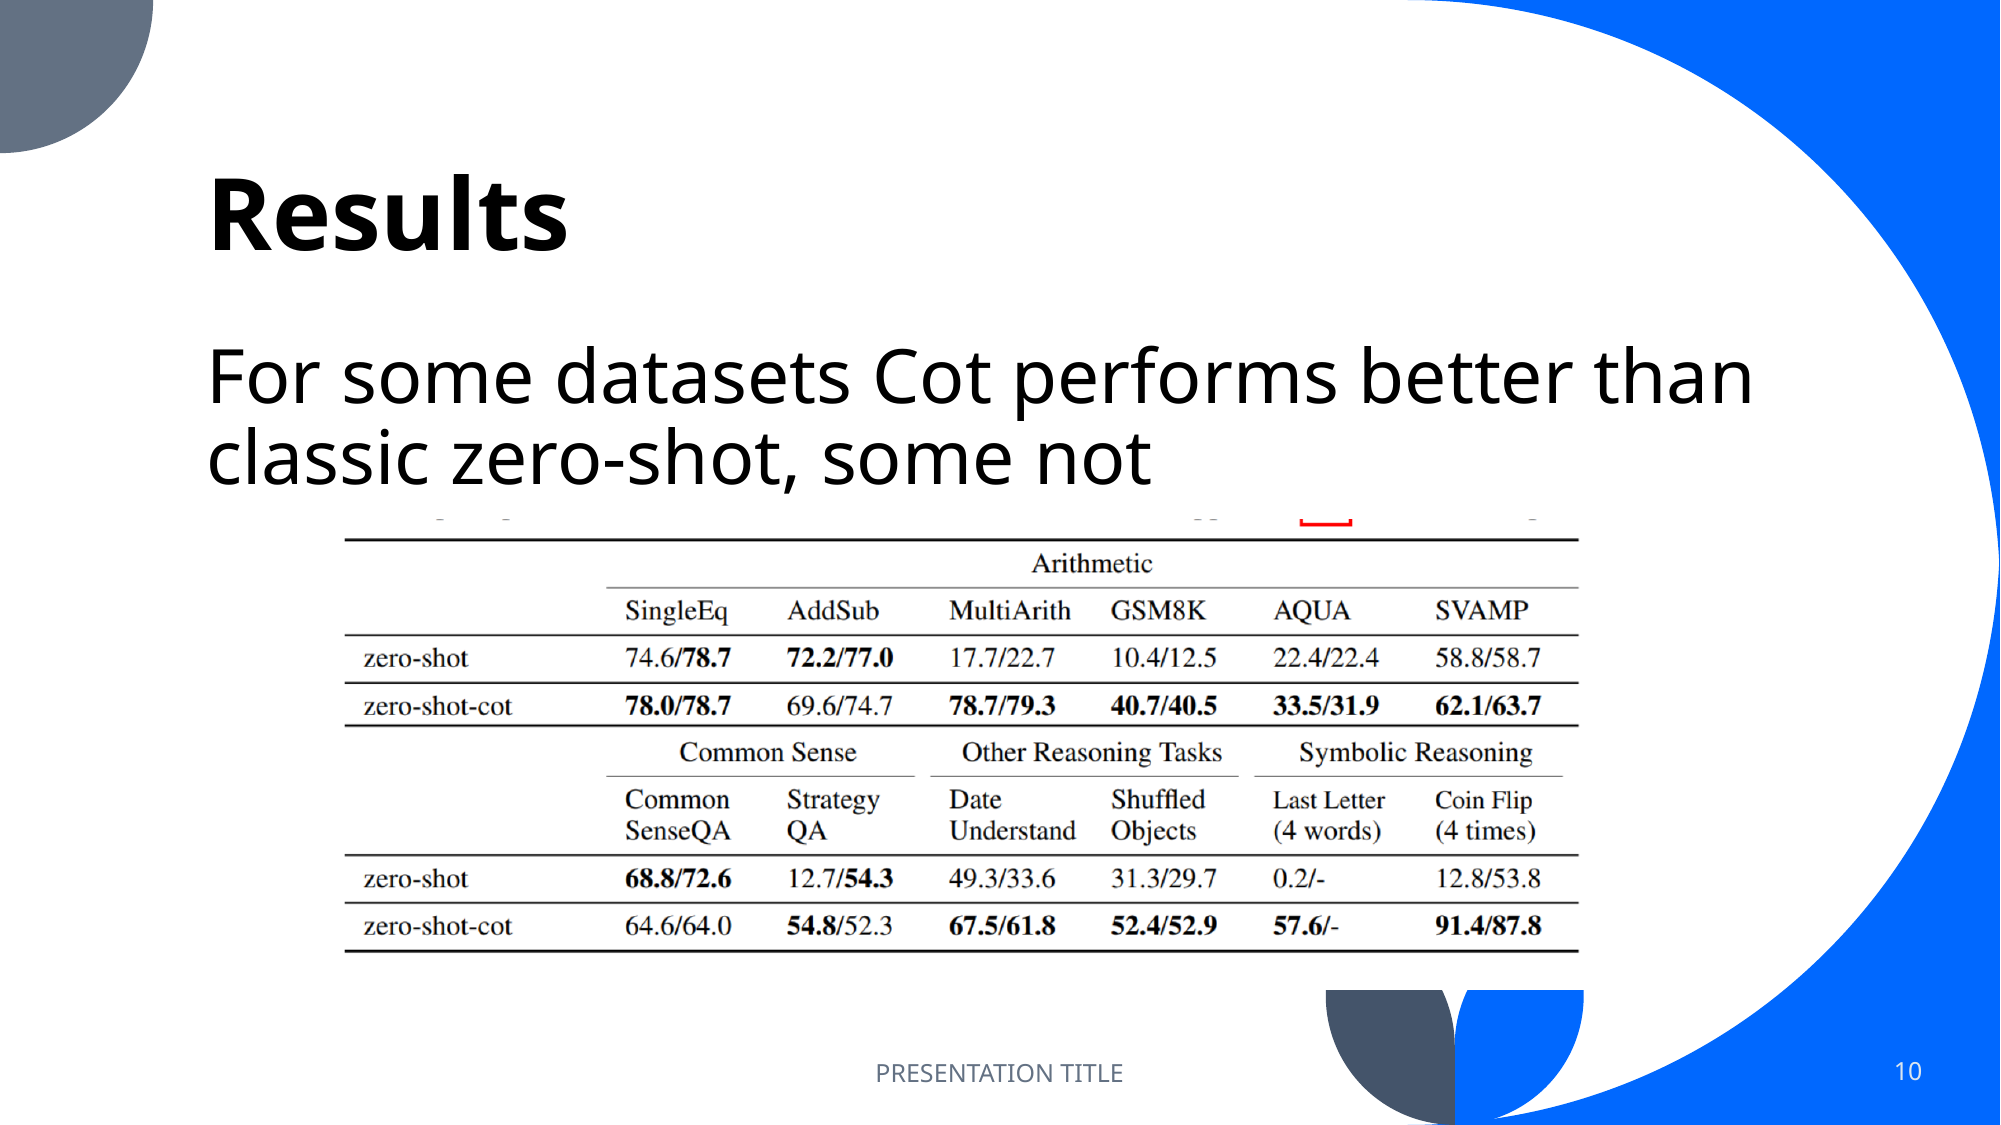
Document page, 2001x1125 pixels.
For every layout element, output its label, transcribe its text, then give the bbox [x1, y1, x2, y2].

slide_number 10 [1665, 1042, 1938, 1103]
footer PRESENTATION TITLE [662, 1042, 1338, 1103]
picture [330, 519, 1617, 990]
title Results [191, 22, 1796, 280]
list For some datasets Cot performs better than classic zero-shot, some not [191, 330, 1904, 884]
